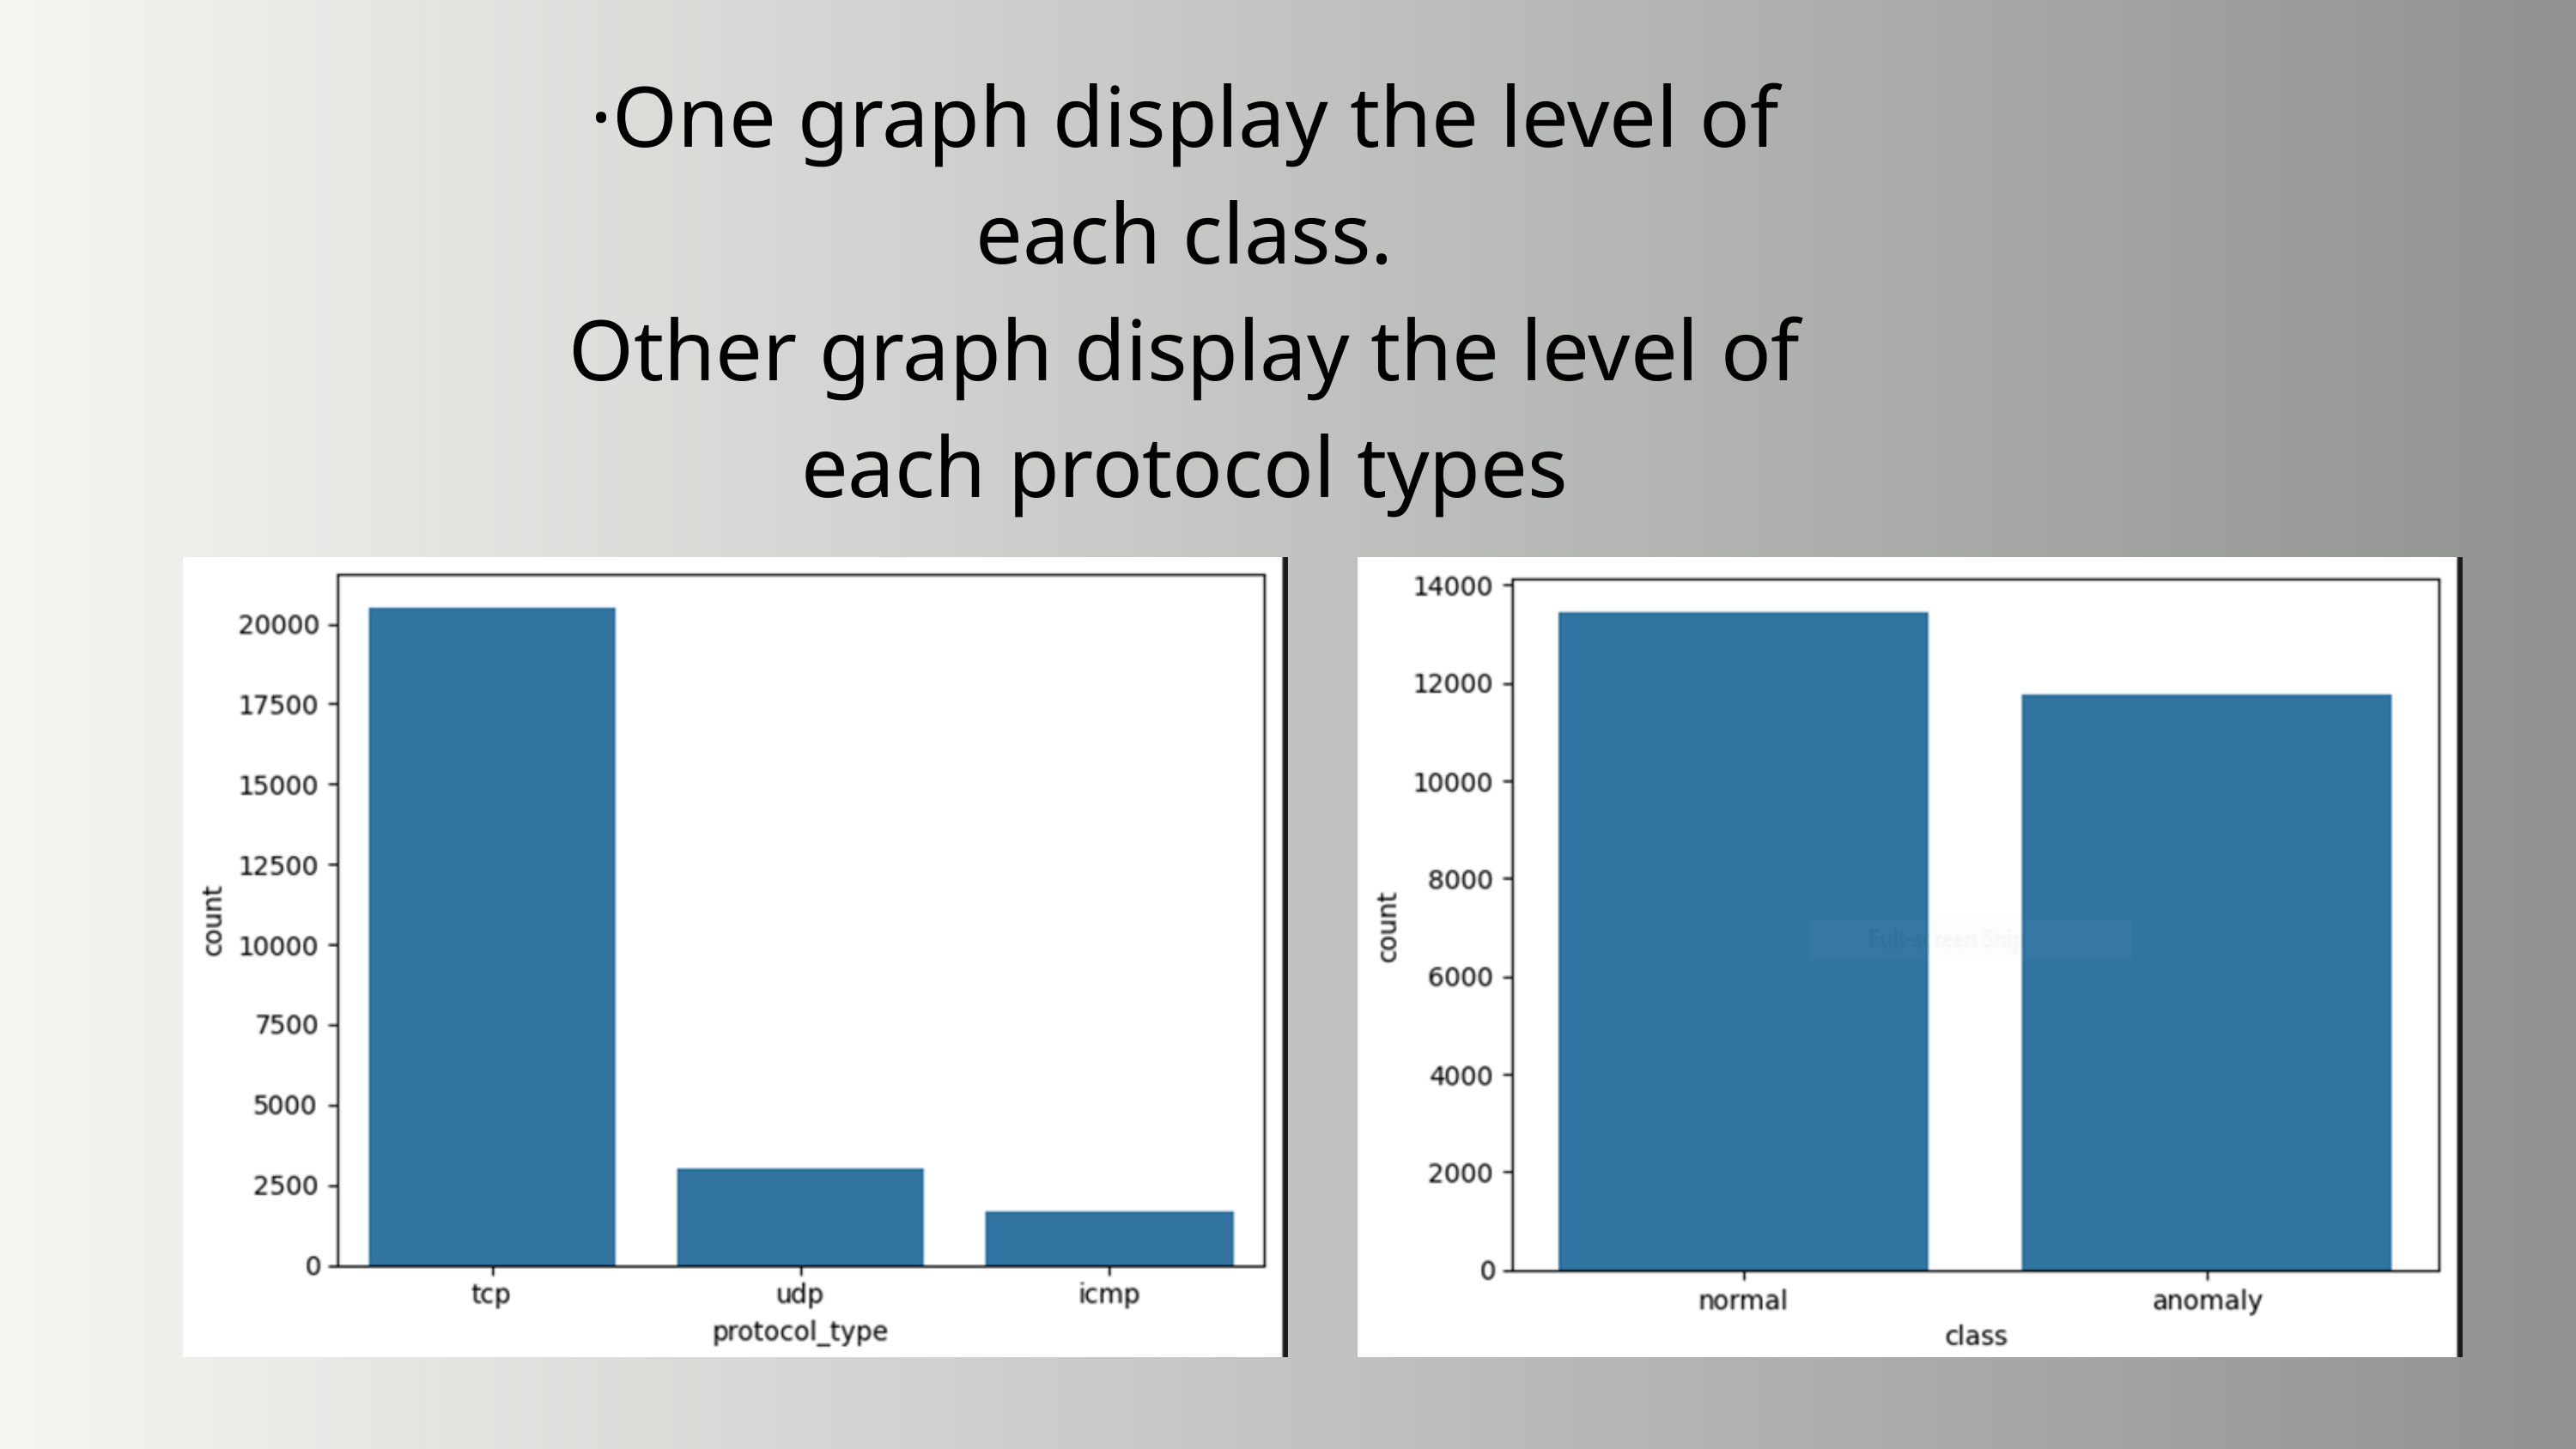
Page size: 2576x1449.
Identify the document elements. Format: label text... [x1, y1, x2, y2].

text_box [183, 557, 1289, 1357]
text_box ·One graph display the level of each class. Other graph display the level of each protocol types [568, 46, 1801, 515]
text_box [1358, 557, 2463, 1357]
